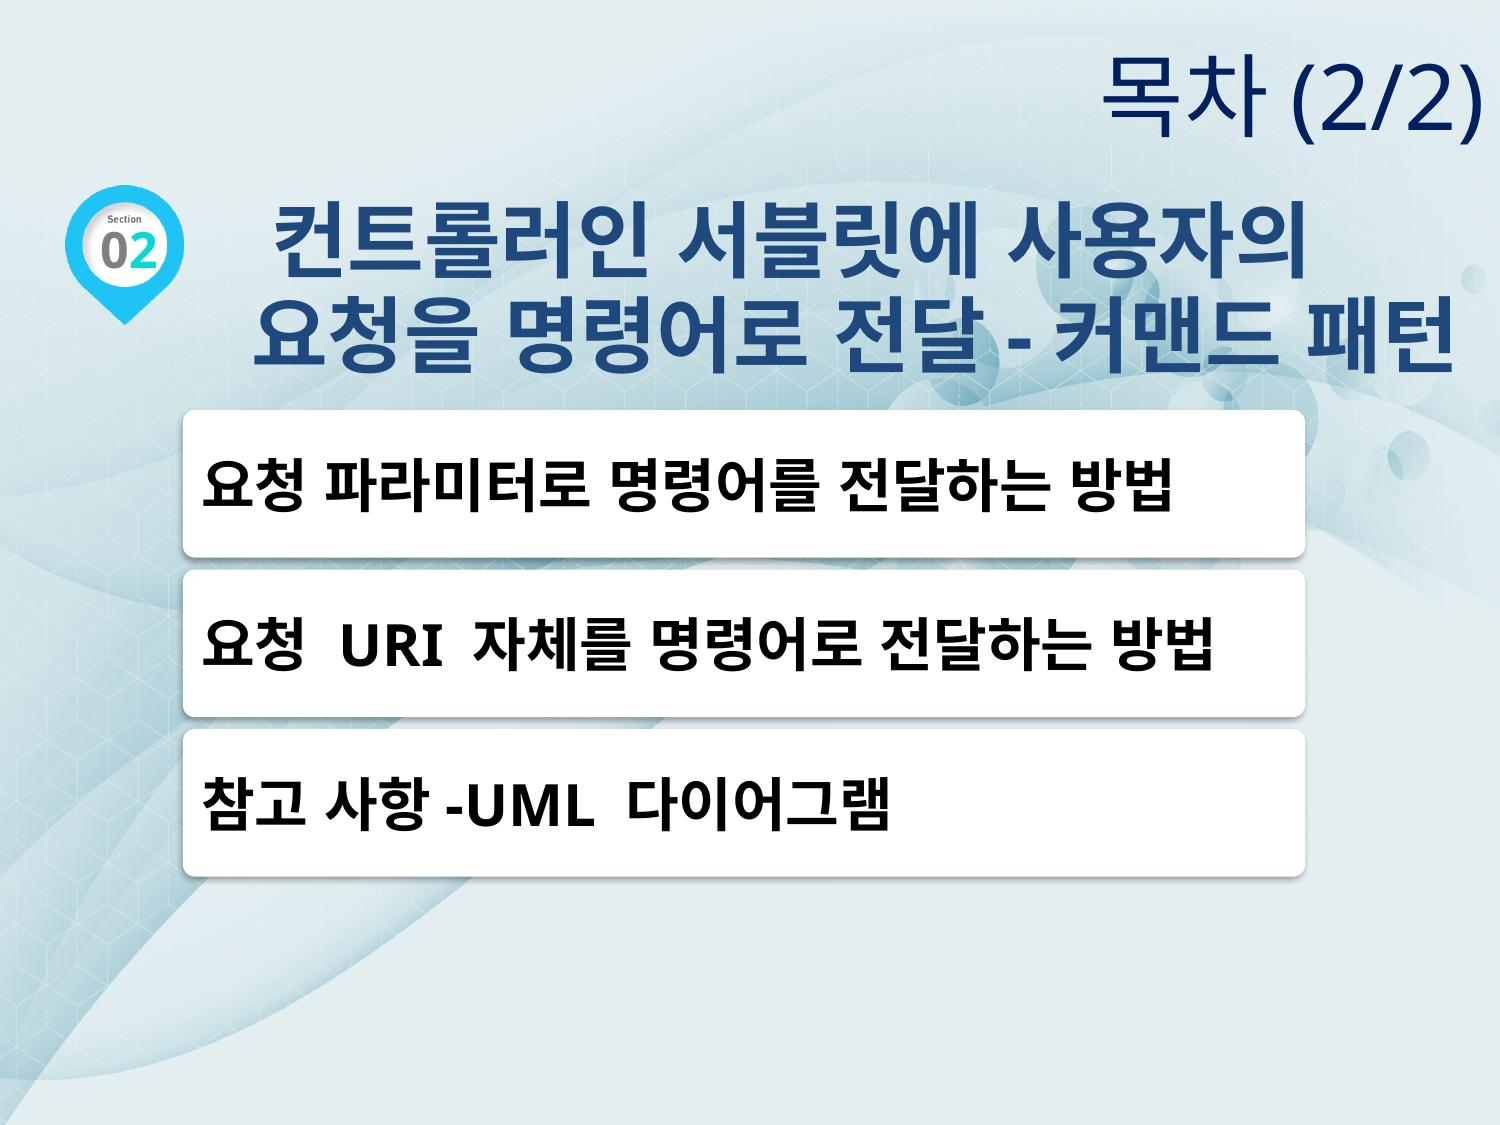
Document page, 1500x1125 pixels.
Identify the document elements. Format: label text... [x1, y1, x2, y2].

text_box 컨트롤러인 서블릿에 사용자의 요청을 명령어로 전달-커맨드 패턴 [213, 184, 1497, 391]
text_box 요청 파라미터로 명령어를 전달하는 방법 [180, 407, 1308, 560]
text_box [65, 184, 185, 325]
text_box 요청 URI 자체를 명령어로 전달하는 방법 [180, 567, 1308, 720]
text_box 참고 사항-UML 다이어그램 [180, 726, 1308, 879]
title 목차(2/2) [0, 0, 1500, 188]
